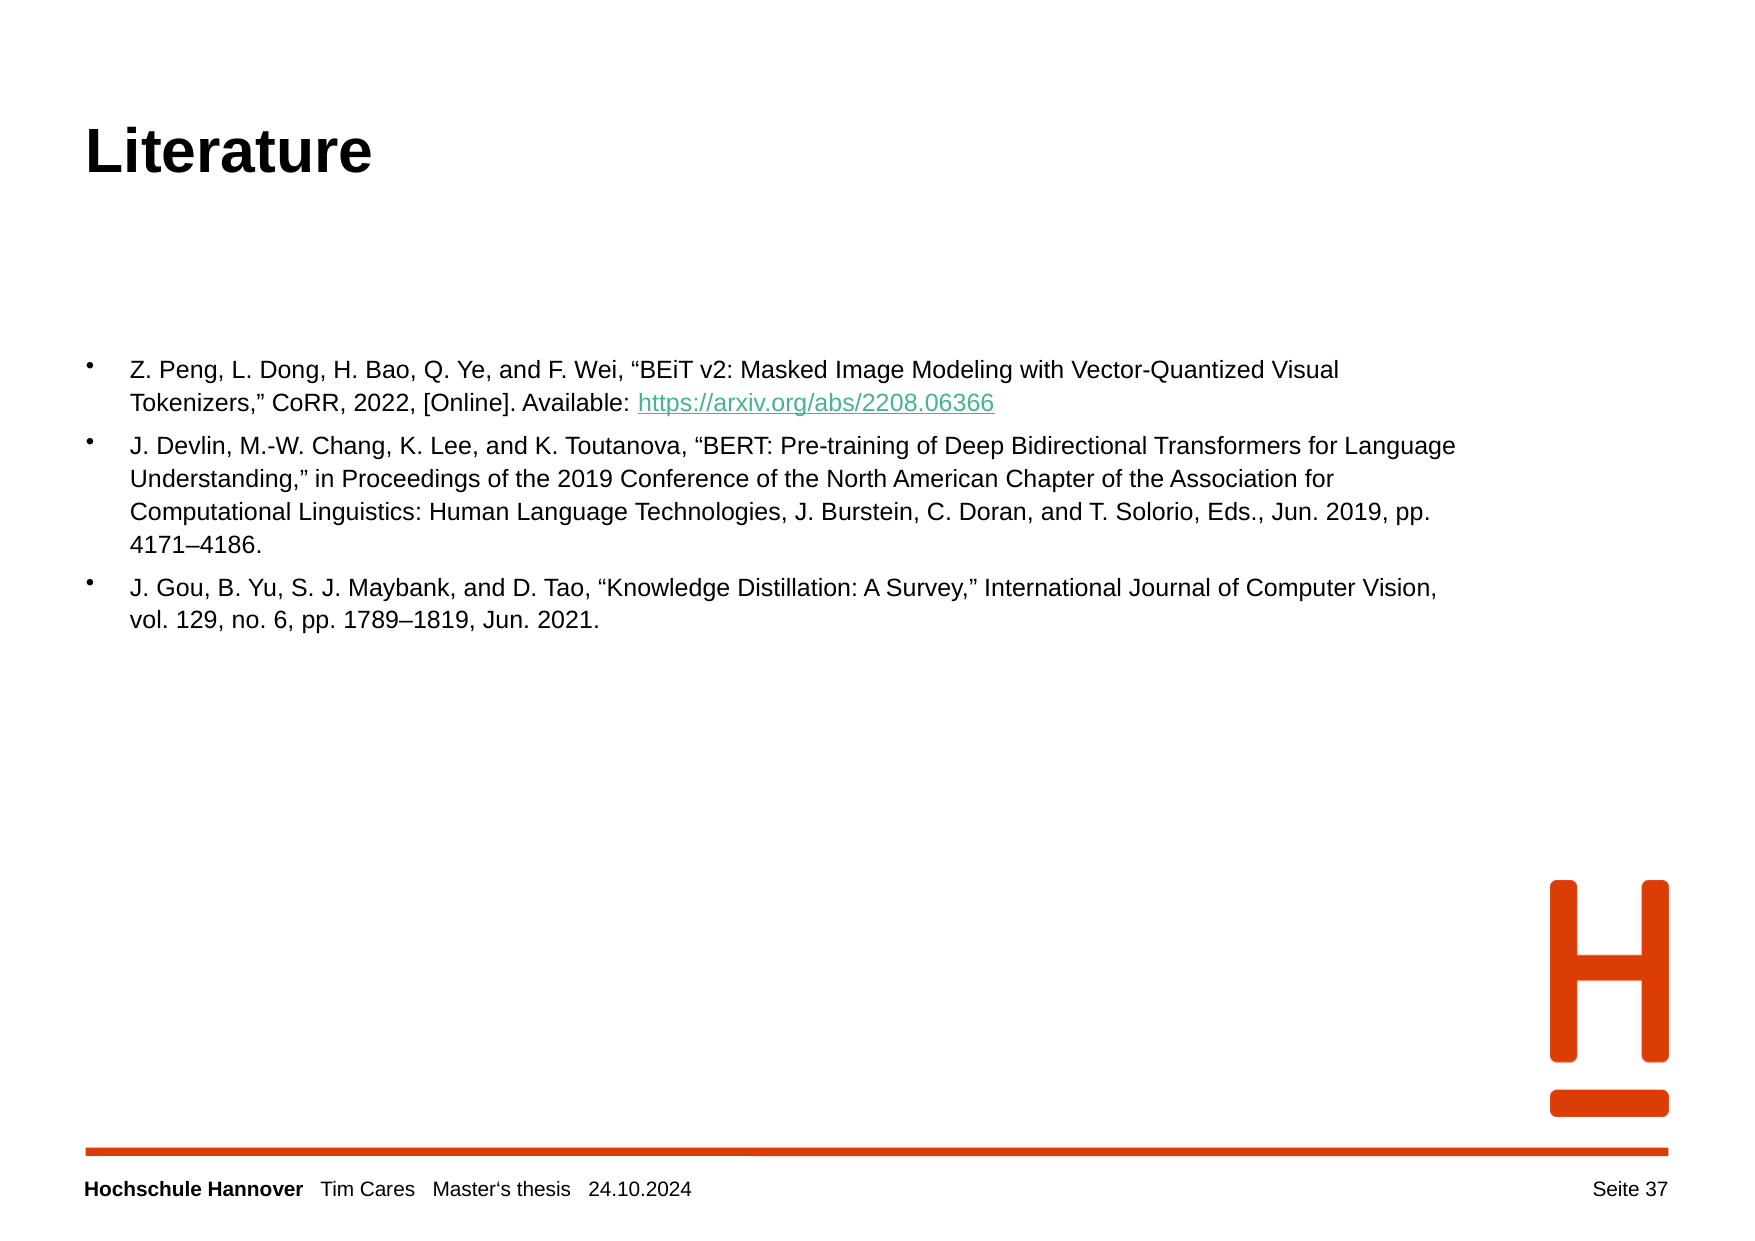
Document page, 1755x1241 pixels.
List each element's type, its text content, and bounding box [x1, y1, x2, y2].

picture [1550, 880, 1669, 1117]
slide_number Seite 37 [1467, 1175, 1669, 1213]
text_box Z. Peng, L. Dong, H. Bao, Q. Ye, and F. Wei, “BEiT v2: Masked Image Modeling with Vector-Quantized Visual Tokenizers,” CoRR, 2022, [Online]. Available: https://arxiv.org/abs/2208.06366 J. Devlin, M.-W. Chang, K. Lee, and K. Toutanova, “BERT: Pre-training of Deep Bidirectional Transformers for Language Understanding,” in Proceedings of the 2019 Conference of the North American Chapter of the Association for Computational Linguistics: Human Language Technologies, J. Burstein, C. Doran, and T. Solorio, Eds., Jun. 2019, pp. 4171–4186. J. Gou, B. Yu, S. J. Maybank, and D. Tao, “Knowledge Distillation: A Survey,” International Journal of Computer Vision, vol. 129, no. 6, pp. 1789–1819, Jun. 2021. [85, 350, 1468, 1093]
title Literature [85, 110, 1669, 266]
